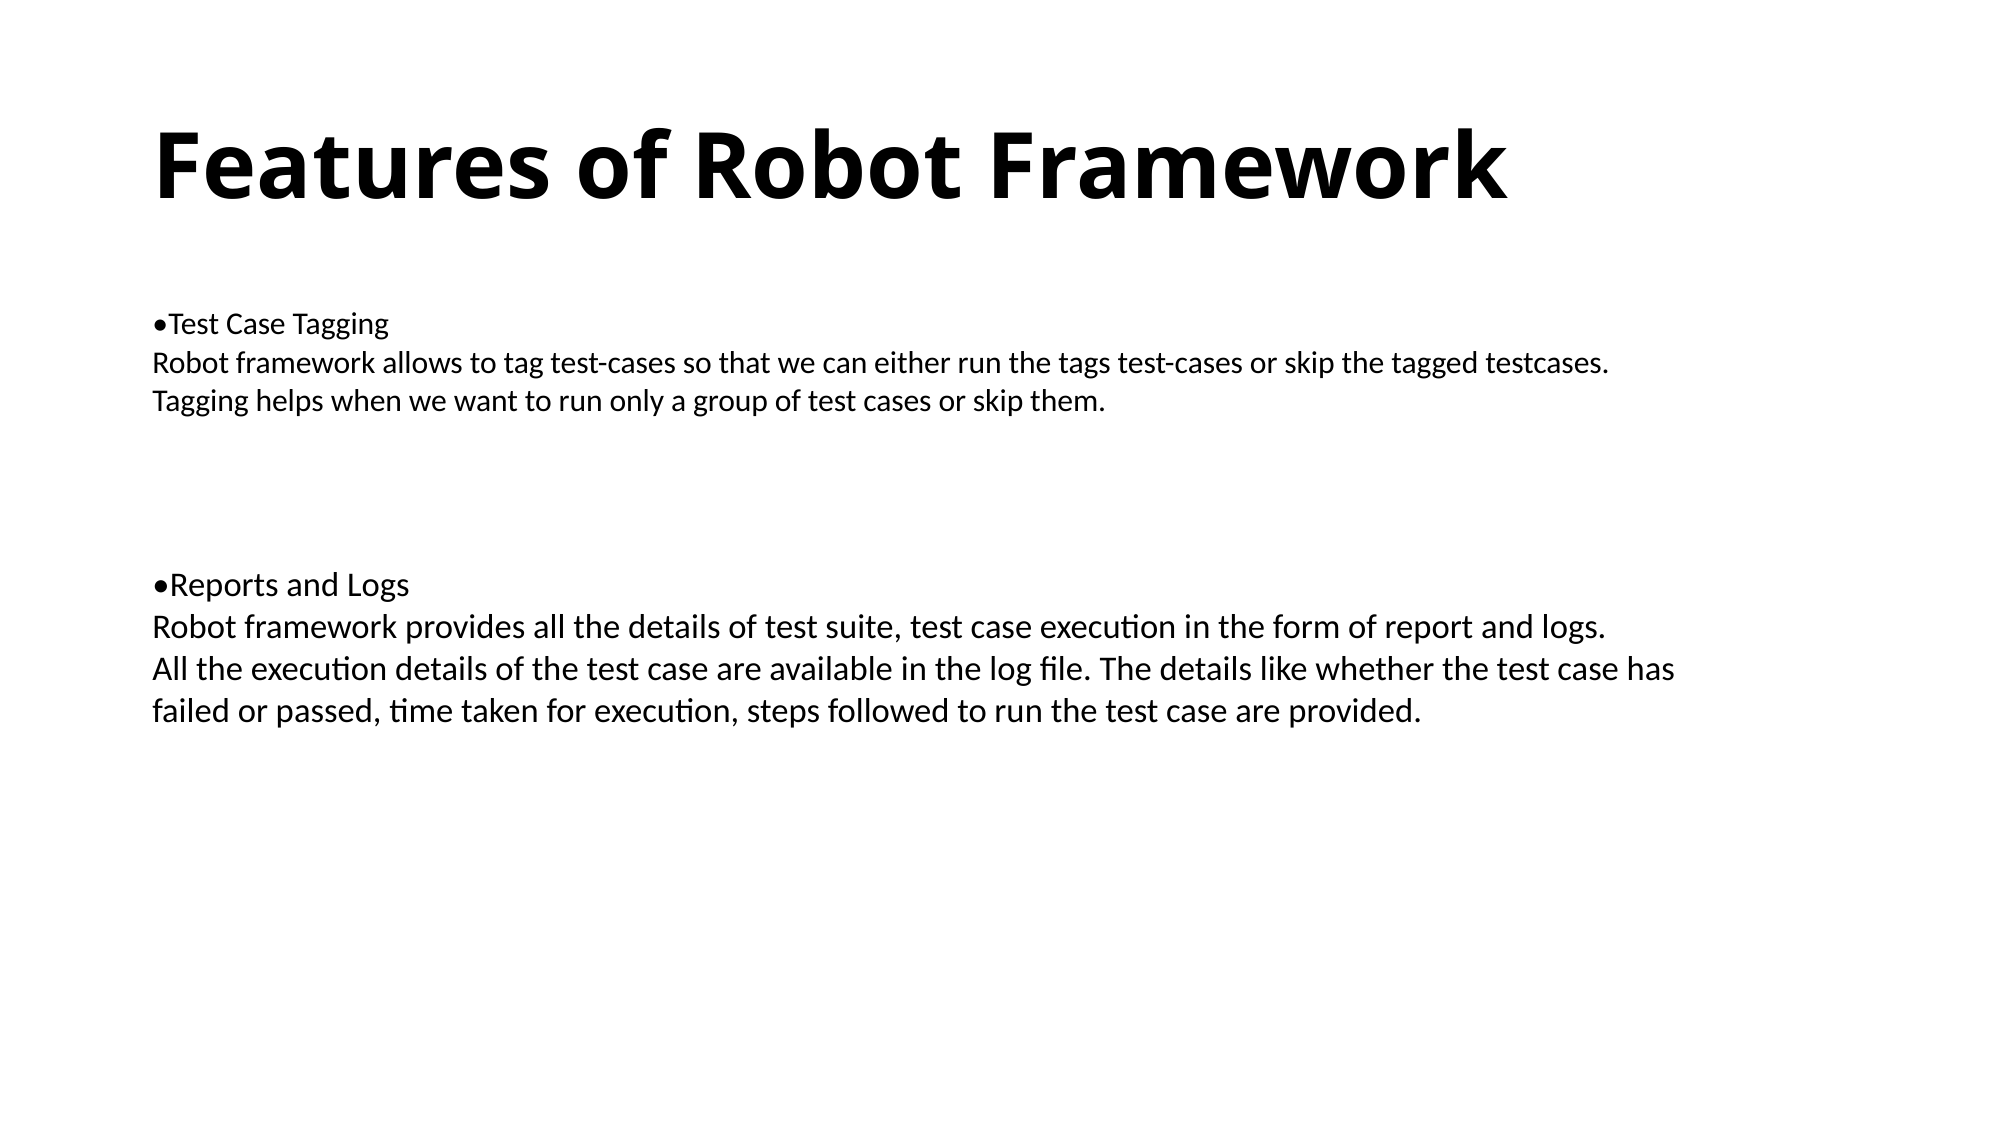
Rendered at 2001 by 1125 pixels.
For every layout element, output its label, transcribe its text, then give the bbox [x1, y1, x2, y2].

title Features of Robot Framework [137, 59, 1863, 278]
list •Test Case Tagging Robot framework allows to tag test-cases so that we can either run the tags test-cases or skip the tagged testcases. Tagging helps when we want to run only a group of test cases or skip them. •Reports and Logs Robot framework provides all the details of test suite, test case execution in the form of report and logs. All the execution details of the test case are available in the log file. The details like whether the test case has failed or passed, time taken for execution, steps followed to run the test case are provided. [137, 299, 1863, 1014]
